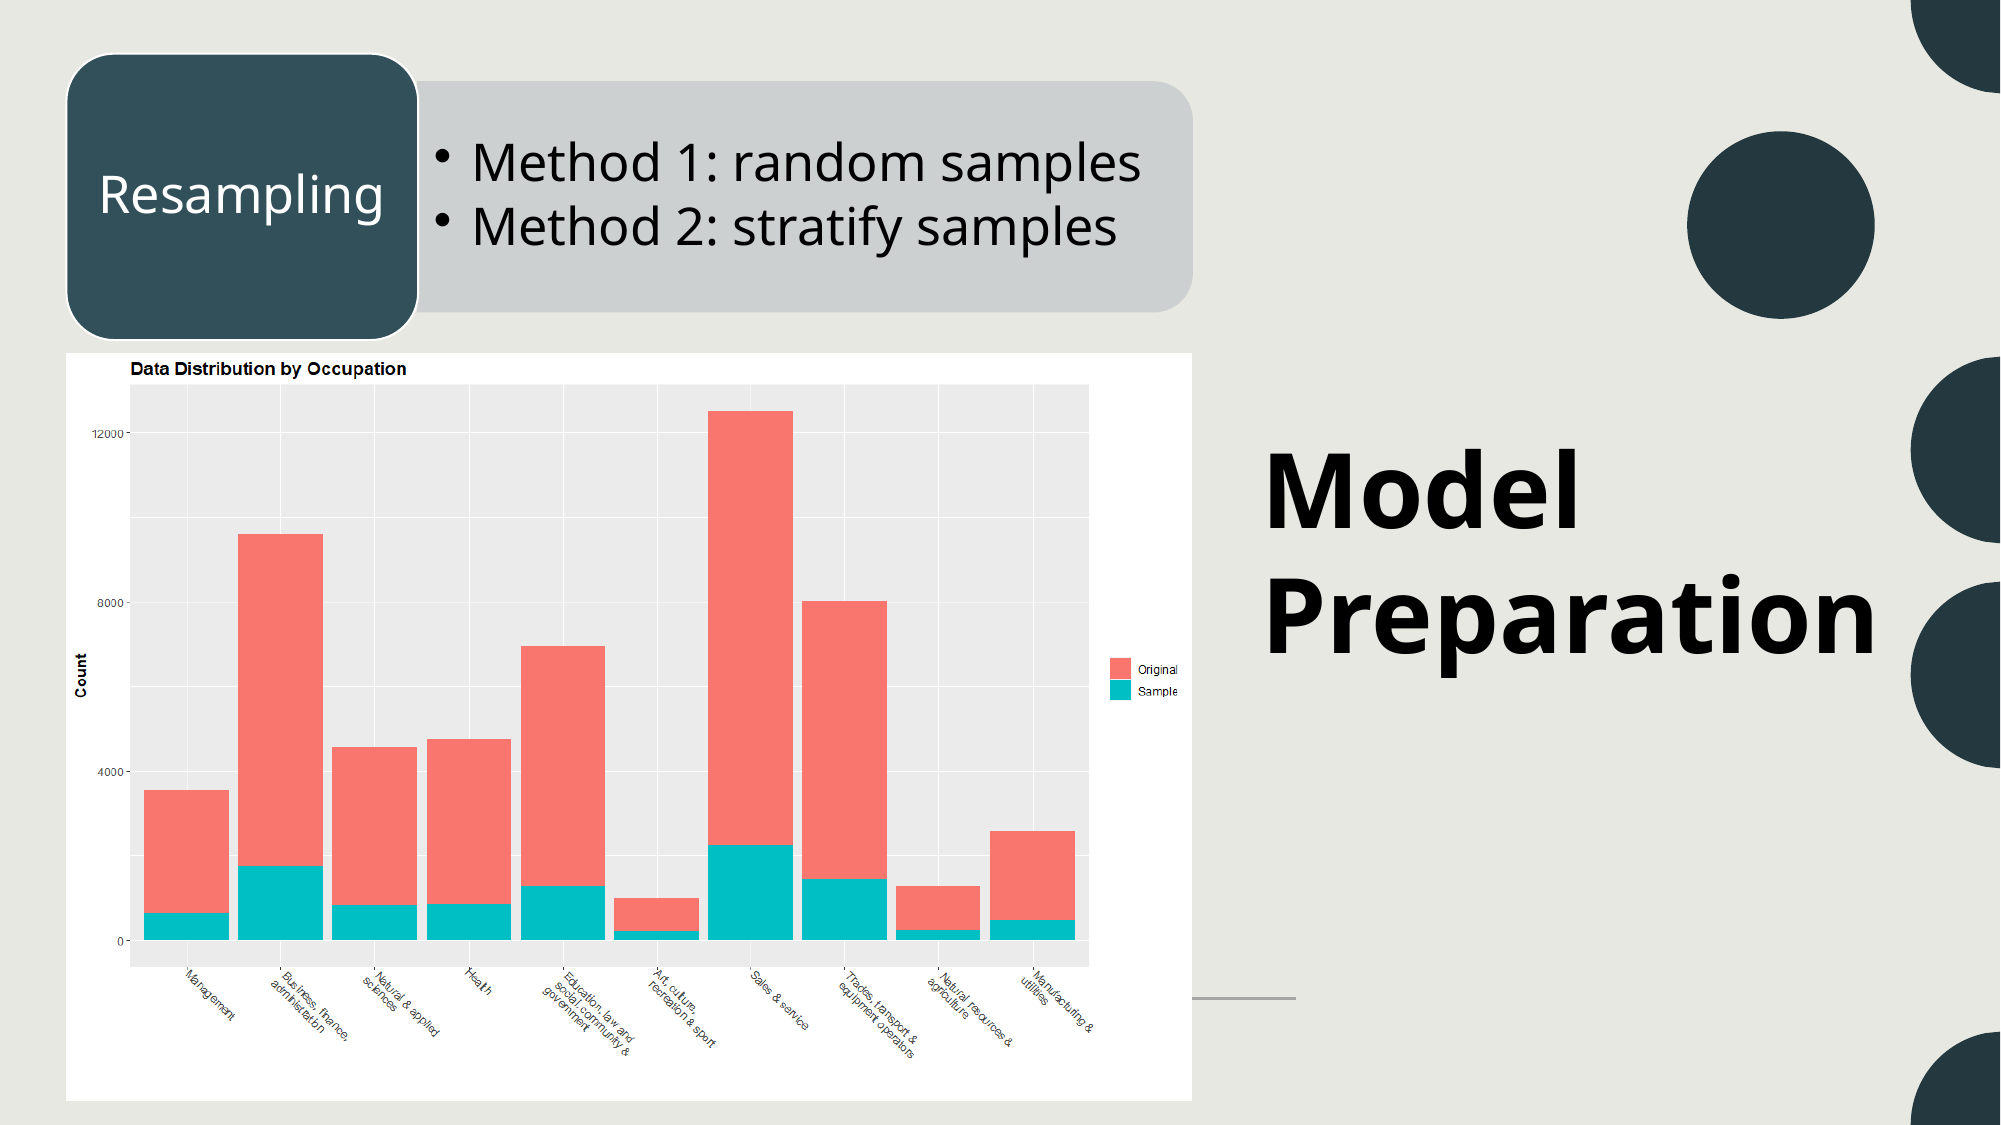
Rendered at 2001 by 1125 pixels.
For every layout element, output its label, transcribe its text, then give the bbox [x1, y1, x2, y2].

text_box Model Preparation [1245, 416, 1934, 709]
picture [66, 353, 1192, 1101]
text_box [66, 53, 1192, 341]
